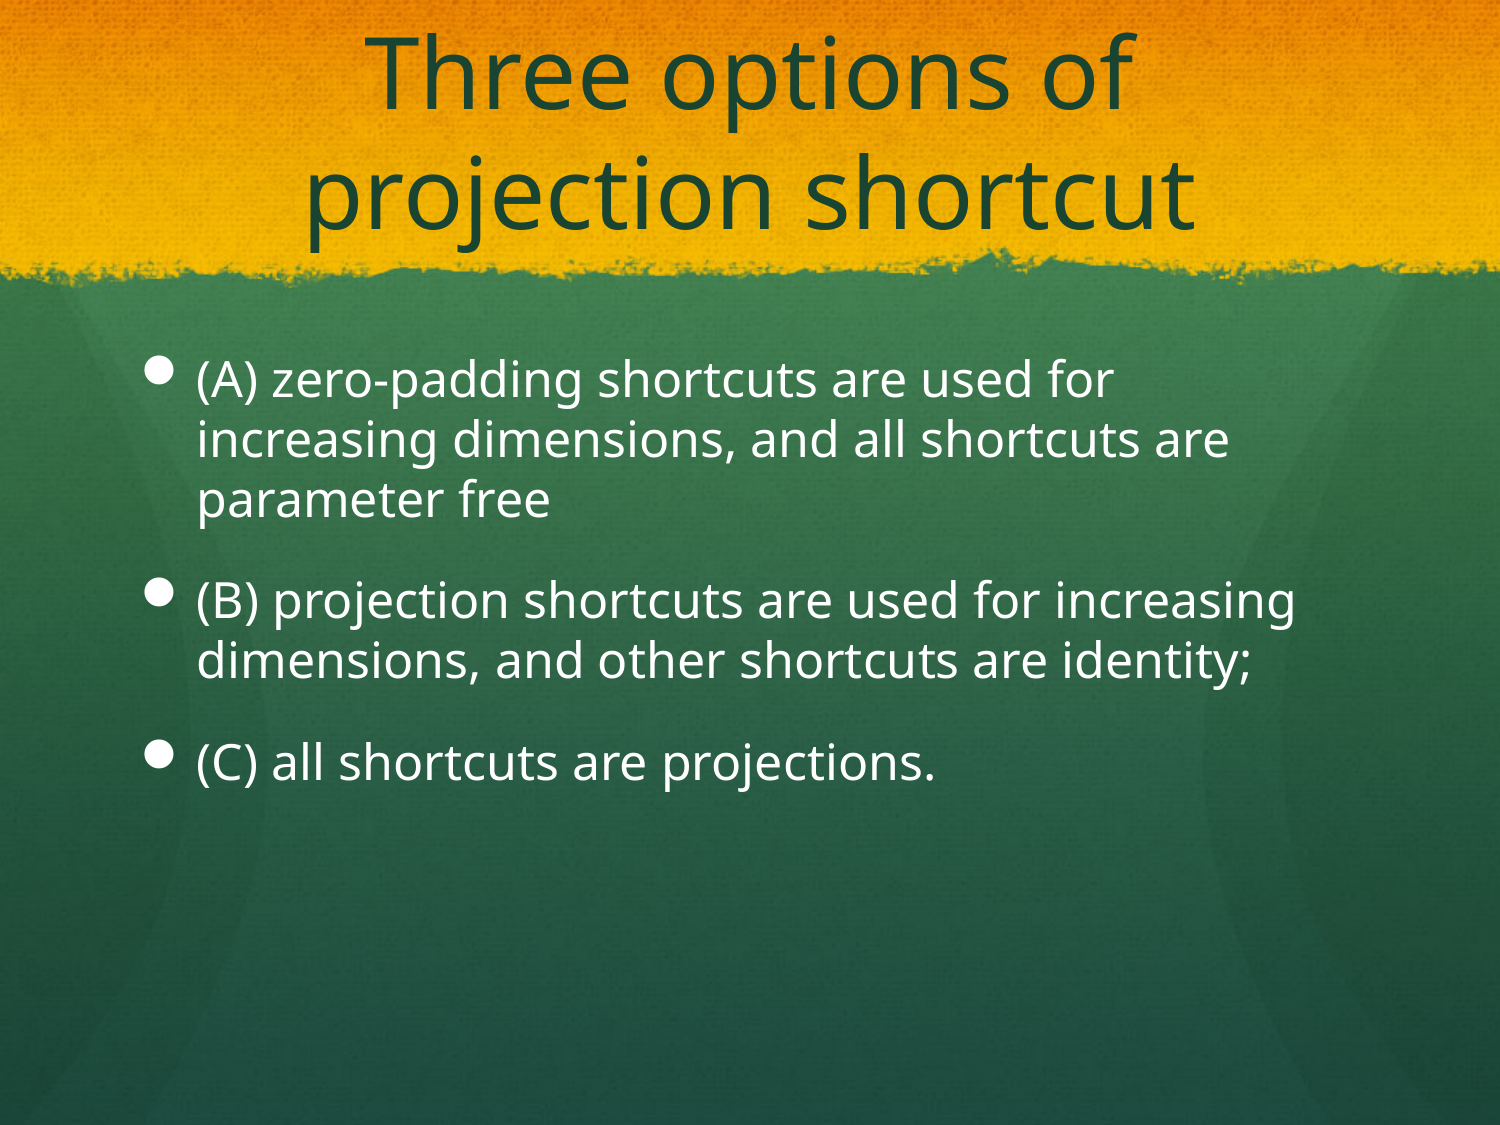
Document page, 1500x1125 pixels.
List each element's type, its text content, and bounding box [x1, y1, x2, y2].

picture [0, 0, 1500, 1125]
list (A) zero-padding shortcuts are used for increasing dimensions, and all shortcuts are parameter free (B) projection shortcuts are used for increasing dimensions, and other shortcuts are identity; (C) all shortcuts are projections. [125, 339, 1375, 1026]
title Three options of projection shortcut [125, 13, 1375, 246]
